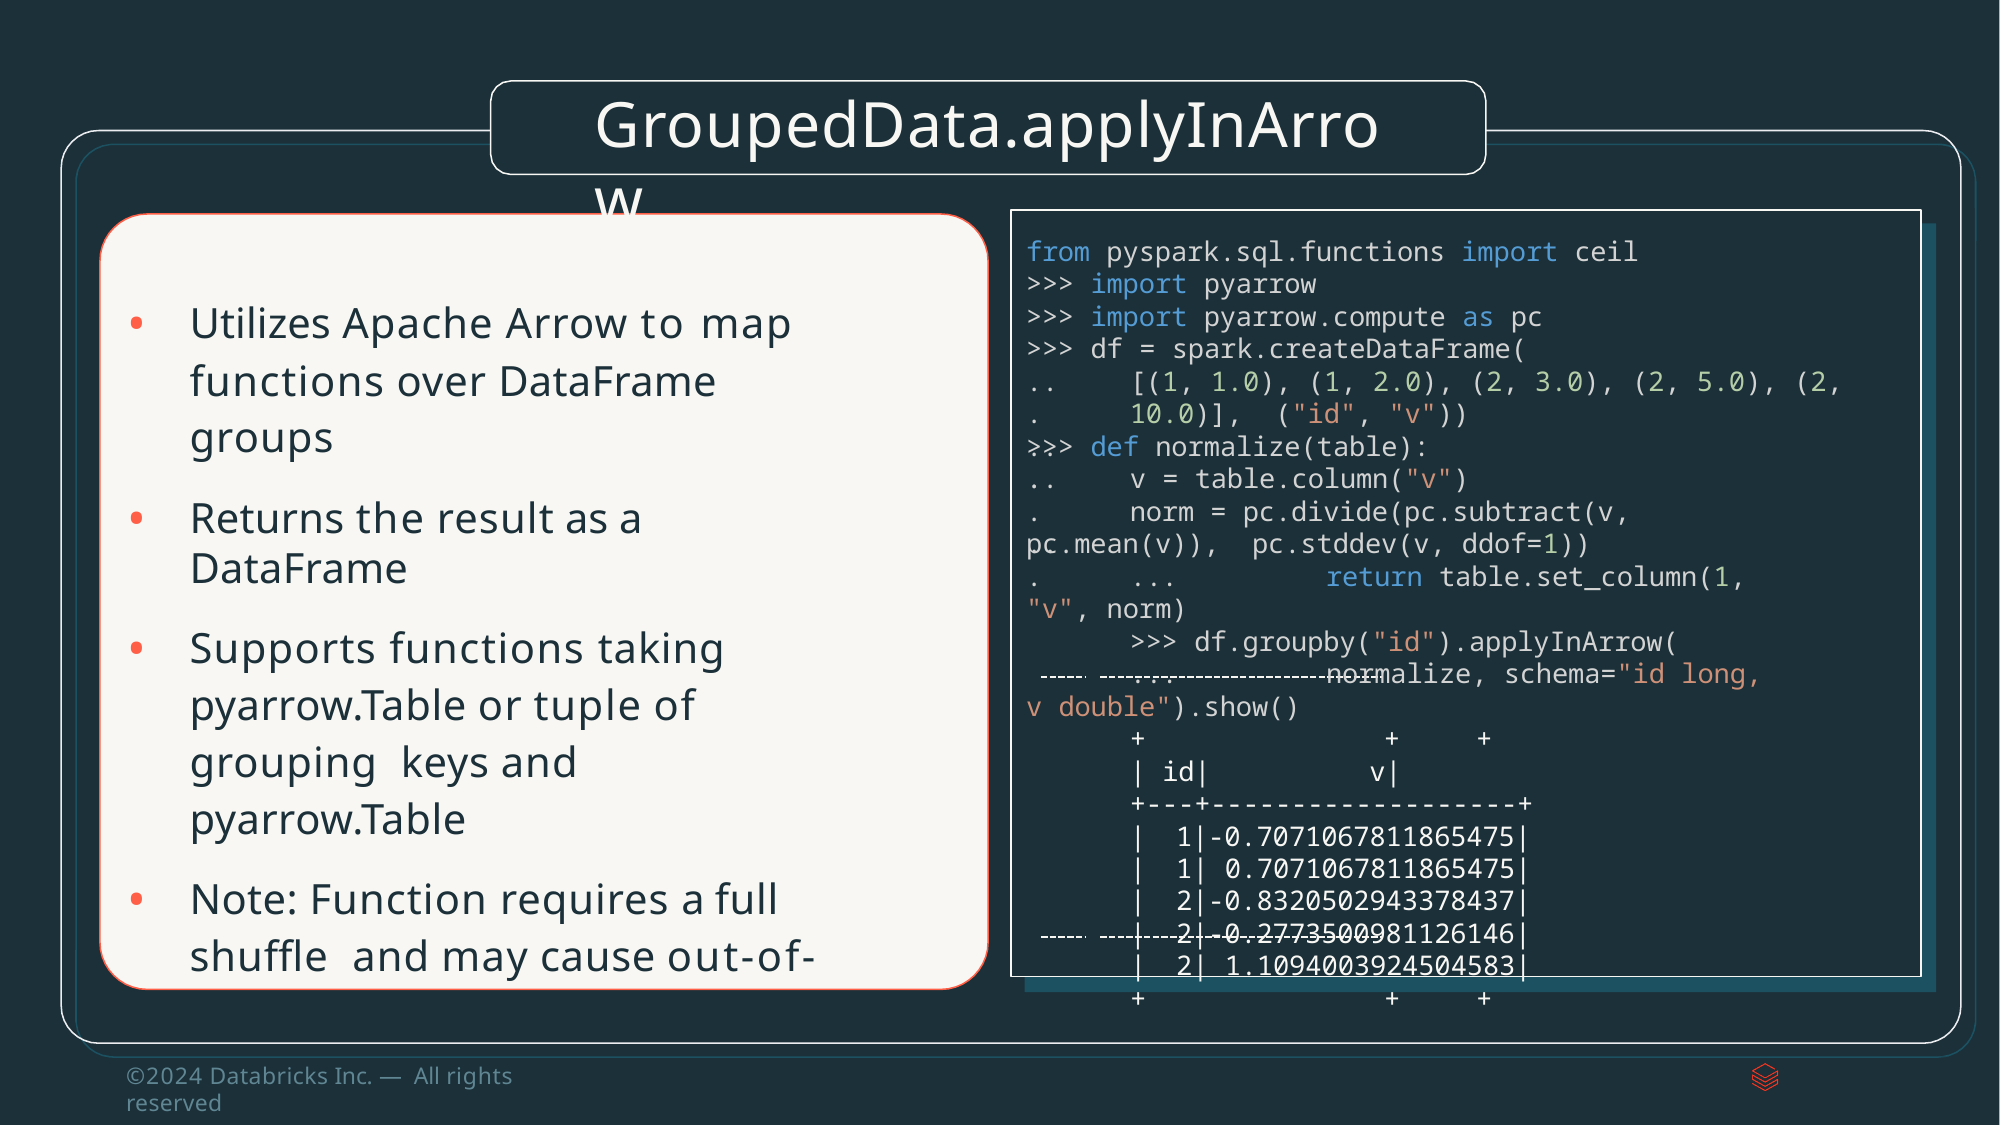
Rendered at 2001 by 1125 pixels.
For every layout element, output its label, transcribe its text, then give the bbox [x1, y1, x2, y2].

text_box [1010, 208, 1937, 993]
text_box ©2024 Databricks Inc. — All rights reserved [123, 1101, 583, 1117]
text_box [60, 79, 1977, 1093]
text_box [1040, 675, 1383, 939]
